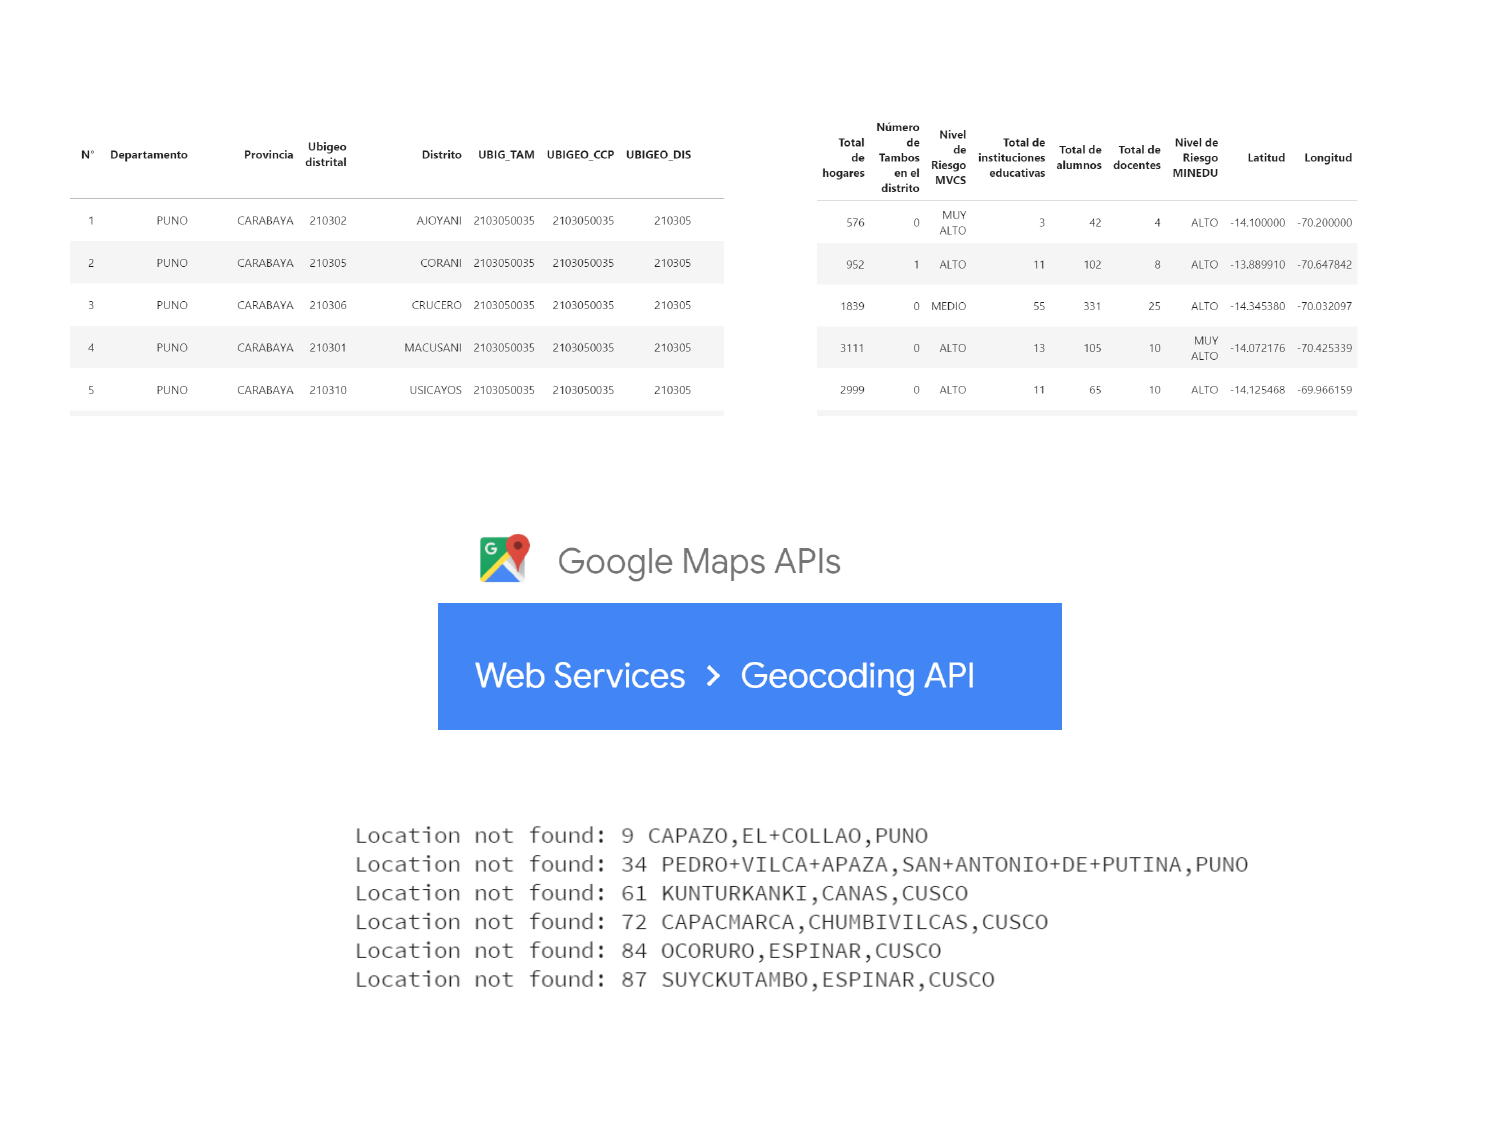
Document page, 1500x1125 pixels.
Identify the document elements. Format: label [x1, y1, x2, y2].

picture [338, 813, 1270, 998]
picture [70, 124, 724, 416]
picture [438, 521, 1062, 730]
picture [817, 111, 1363, 416]
